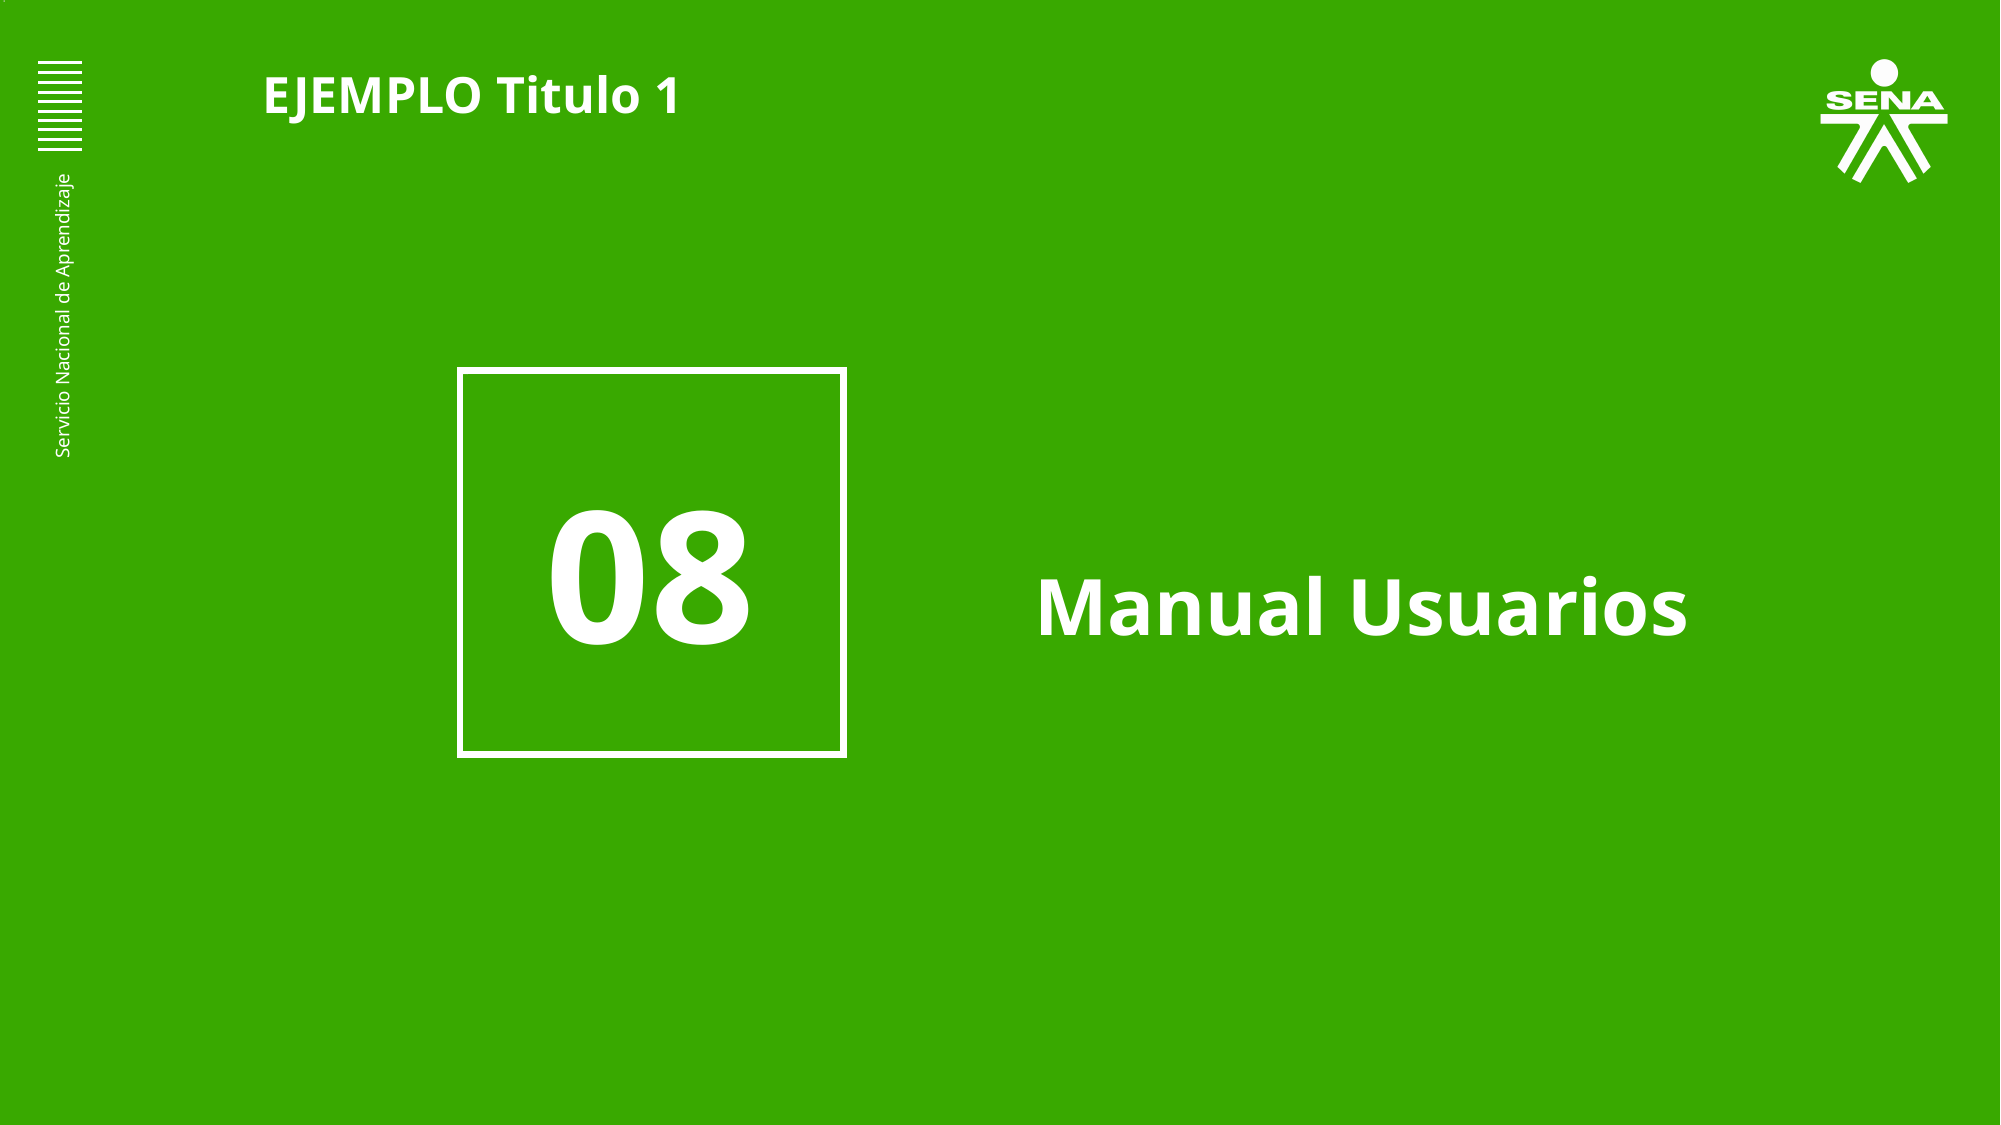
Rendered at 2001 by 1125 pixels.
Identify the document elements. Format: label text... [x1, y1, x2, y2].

picture [1806, 43, 1962, 200]
text_box [459, 370, 844, 755]
text_box Manual Usuarios [866, 502, 1857, 707]
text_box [38, 62, 83, 150]
text_box Servicio Nacional de Aprendizaje [43, 158, 81, 485]
text_box EJEMPLO Titulo 1 [82, 60, 861, 124]
text_box [0, 0, 2000, 1125]
text_box 08 [459, 452, 842, 688]
